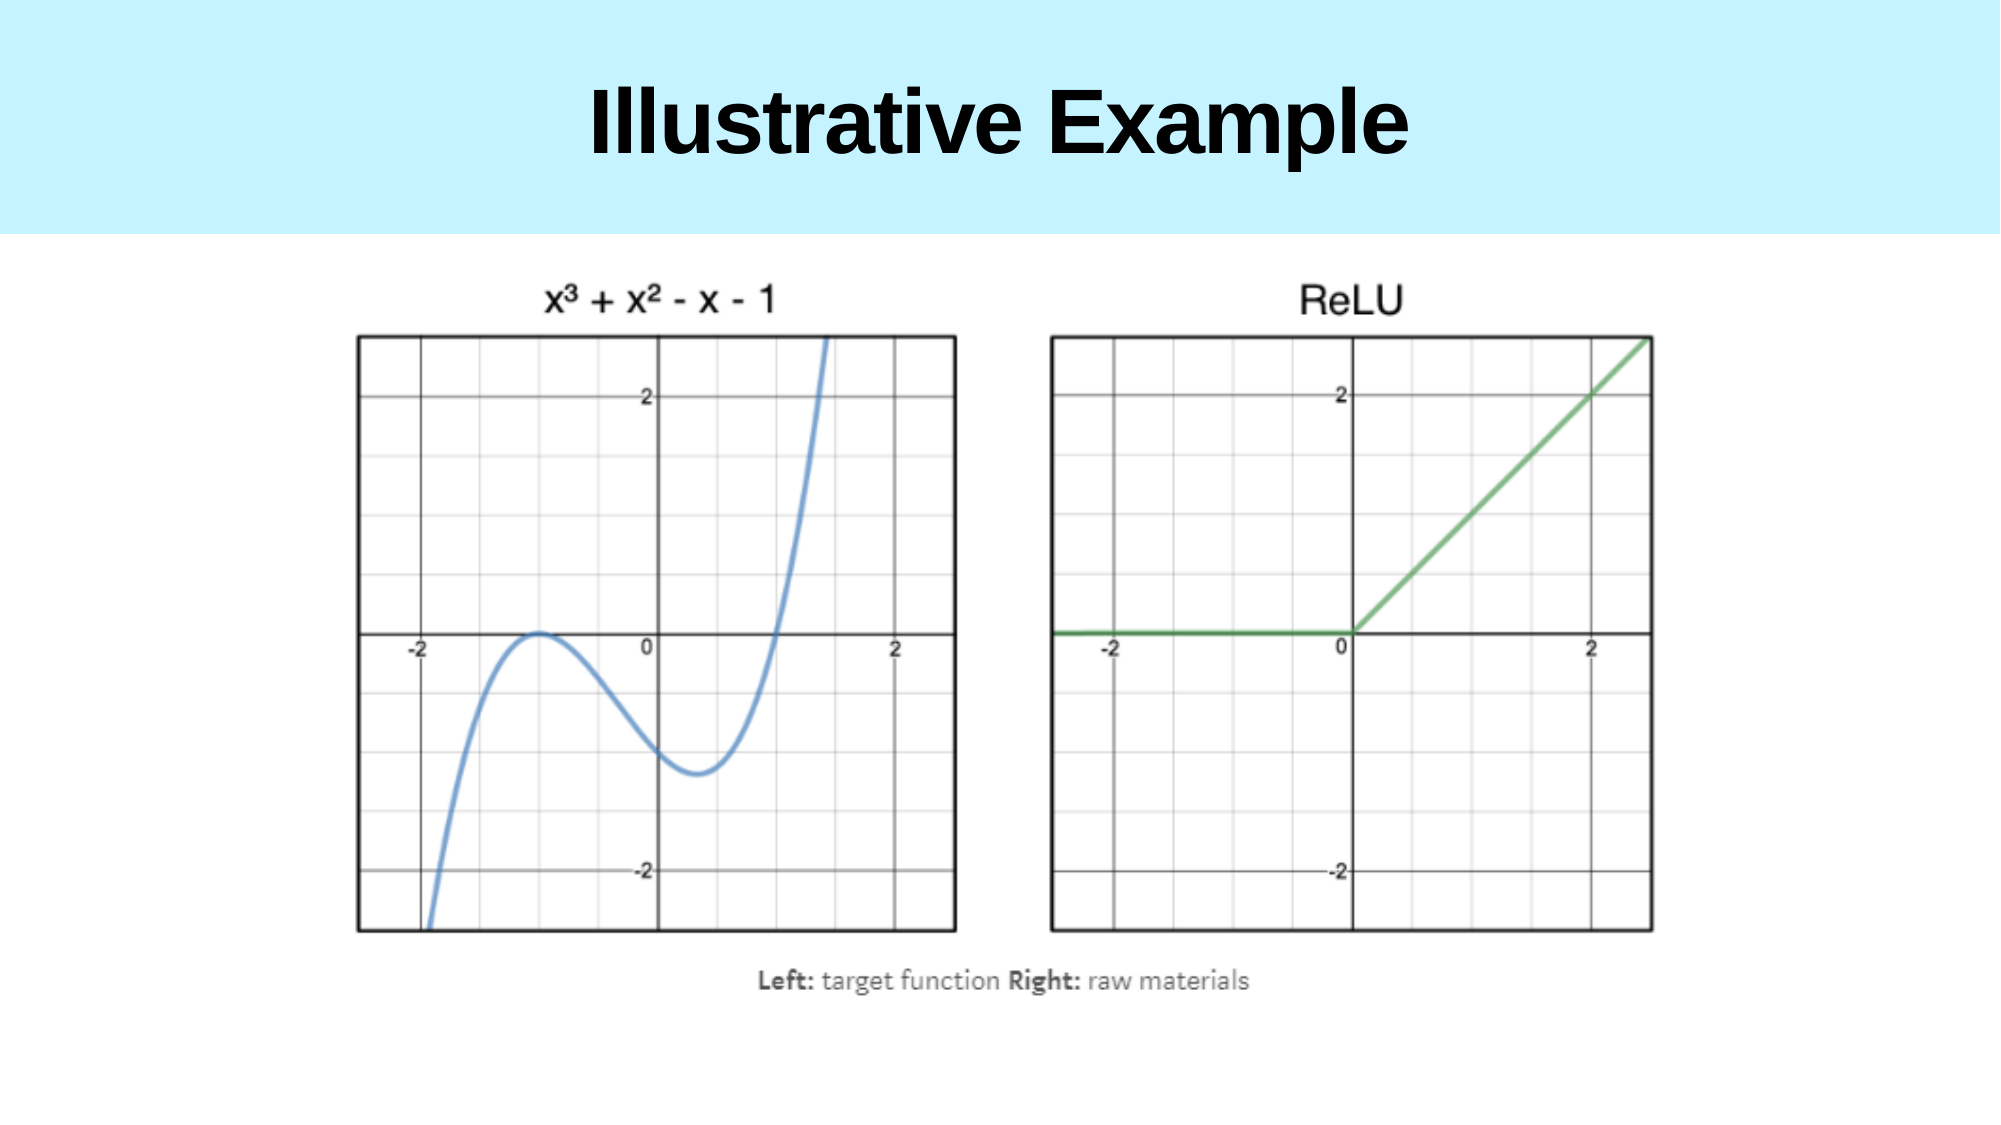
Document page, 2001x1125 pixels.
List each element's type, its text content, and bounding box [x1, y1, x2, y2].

title Illustrative Example [0, 0, 2000, 234]
picture [323, 259, 1677, 1008]
